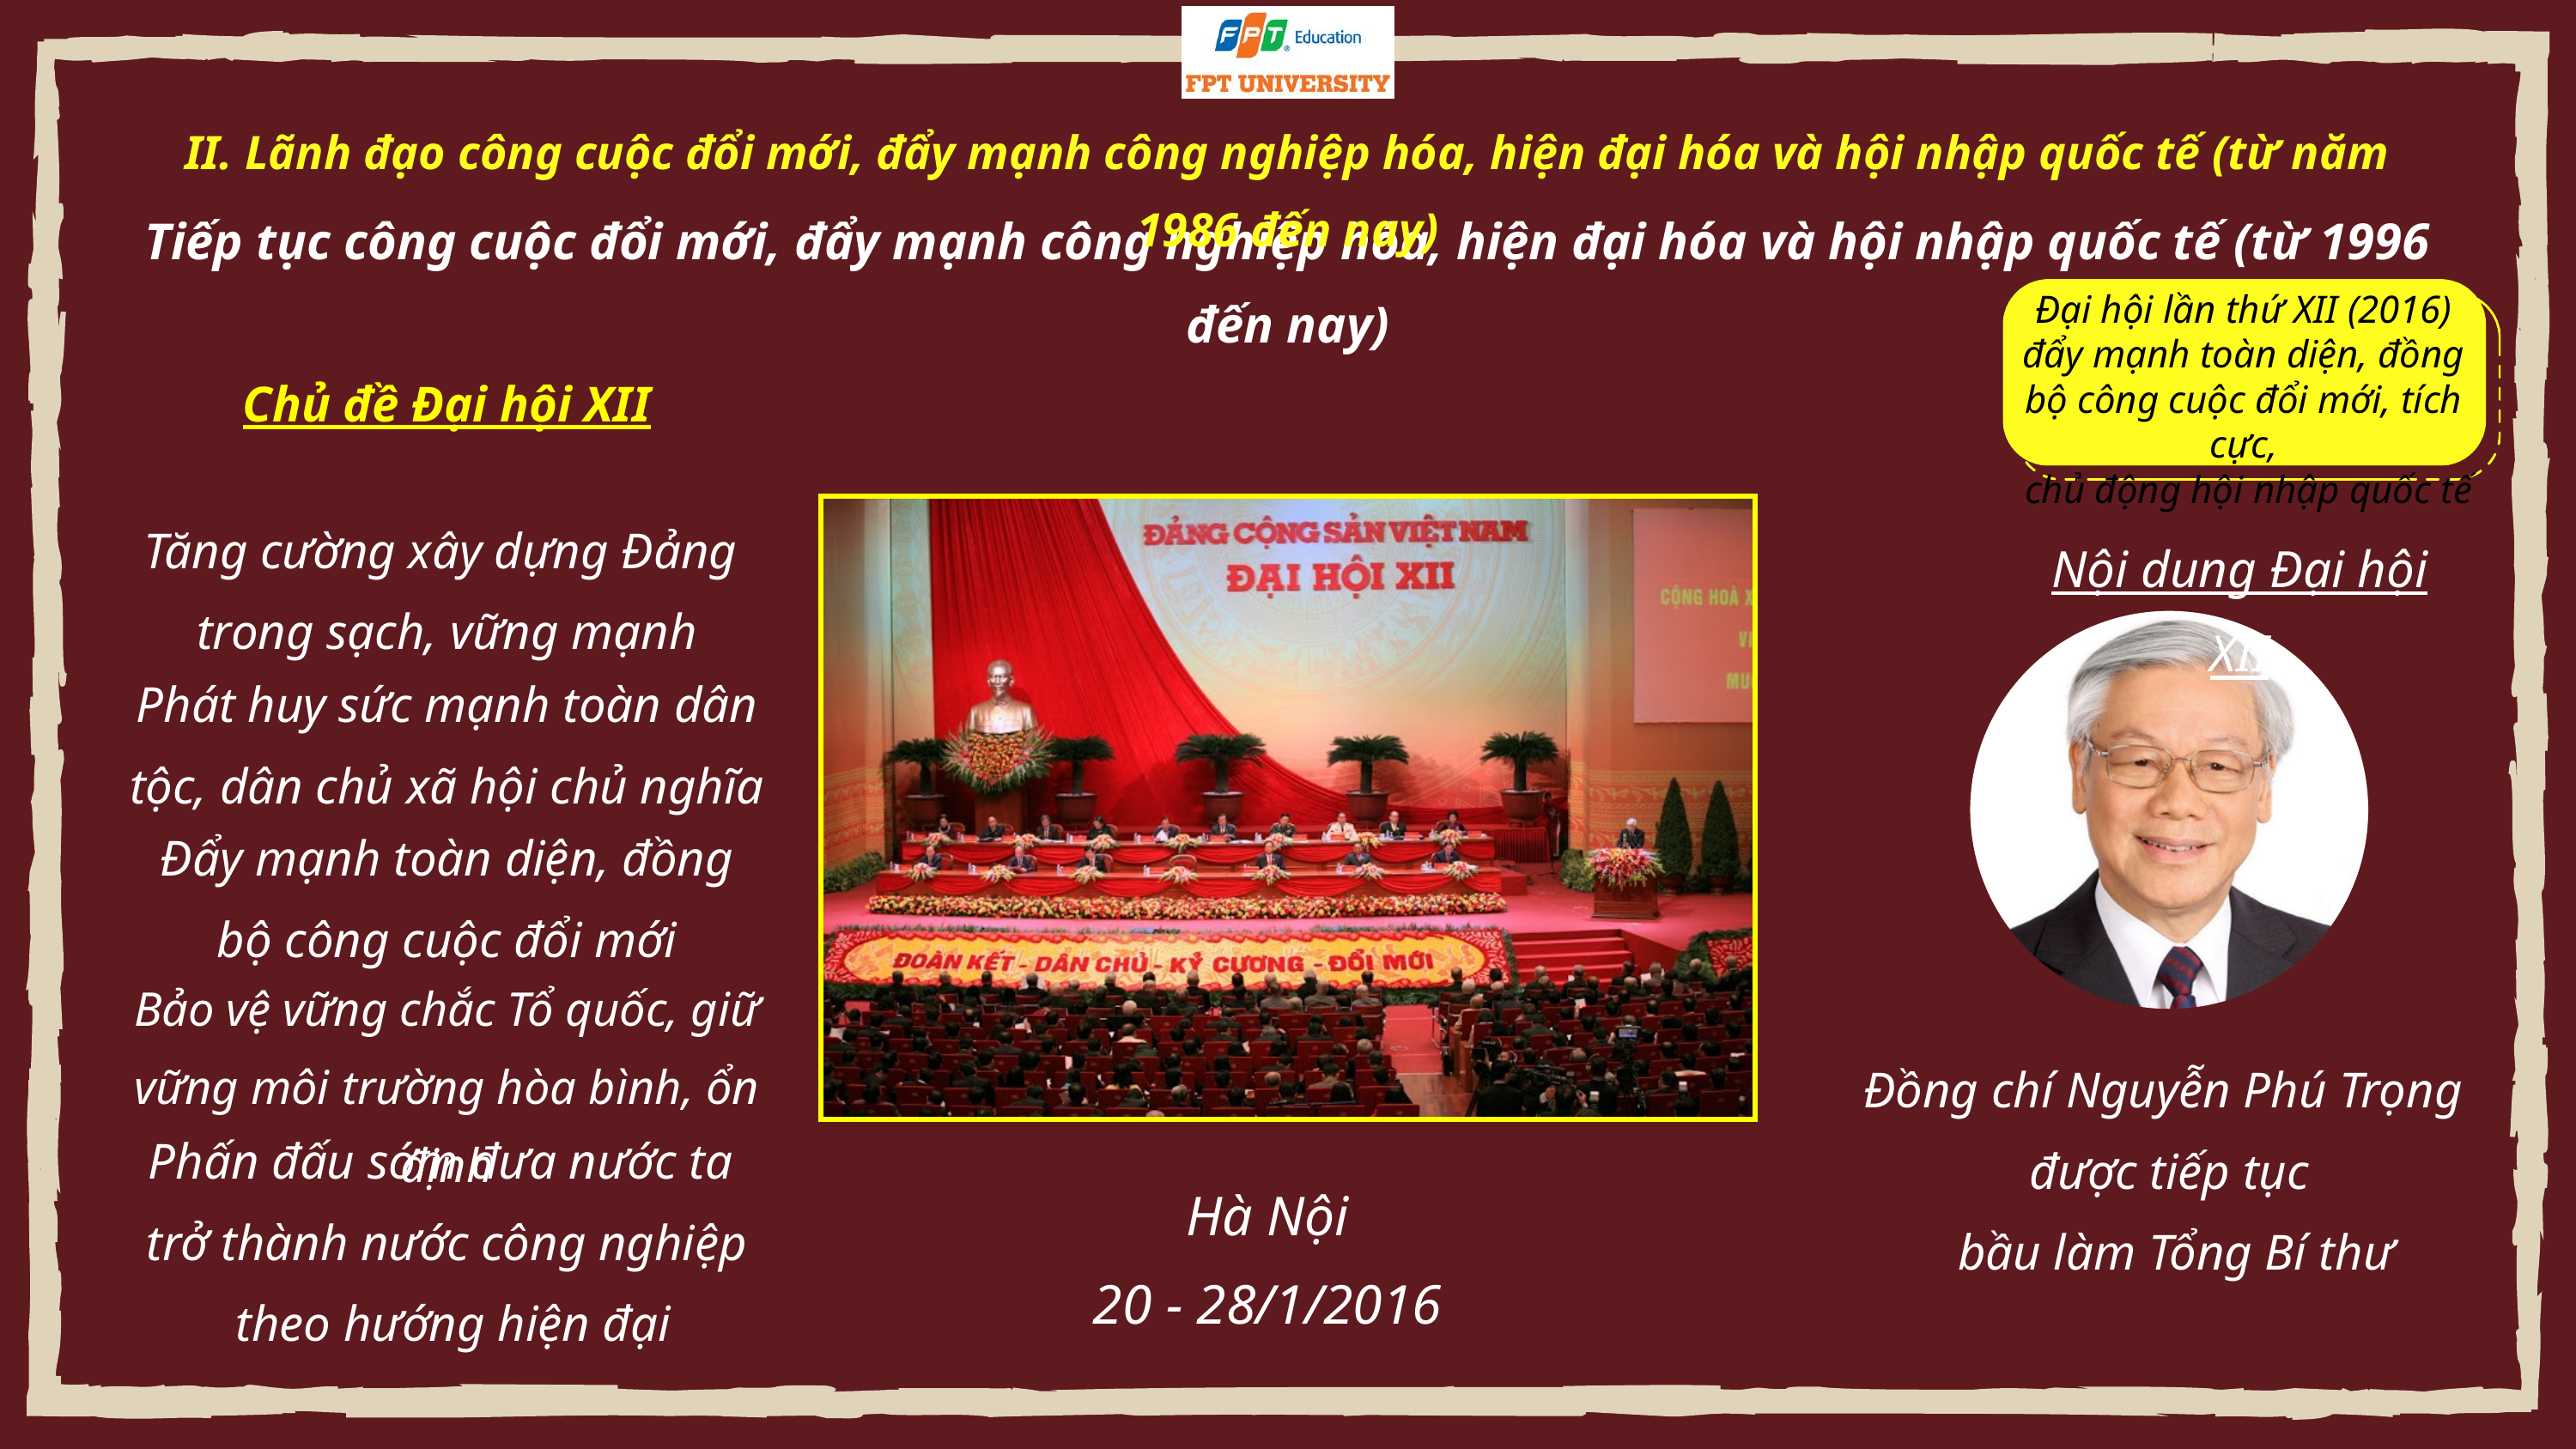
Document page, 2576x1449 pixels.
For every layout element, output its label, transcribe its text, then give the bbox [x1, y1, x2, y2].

text_box [820, 495, 1756, 1120]
text_box Tăng cường xây dựng Đảng trong sạch, vững mạnh [129, 496, 765, 651]
text_box Phấn đấu sớm đưa nước ta trở thành nước công nghiệp theo hướng hiện đại [129, 1107, 765, 1351]
text_box Bảo vệ vững chắc Tổ quốc, giữ vững môi trường hòa bình, ổn định [129, 957, 765, 1107]
text_box [26, 28, 2550, 1420]
text_box Đồng chí Nguyễn Phú Trọng được tiếp tục bầu làm Tổng Bí thư [1851, 1036, 2488, 1280]
text_box [1970, 660, 2369, 1009]
text_box Chủ đề Đại hội XII [129, 350, 765, 432]
text_box Nội dung Đại hội XII [2038, 513, 2441, 682]
text_box Tiếp tục công cuộc đổi mới, đẩy mạnh công nghiệp hóa, hiện đại hóa và hội nhập quốc tế (từ 1996 đến nay) [143, 257, 2433, 354]
text_box Phát huy sức mạnh toàn dân tộc, dân chủ xã hội chủ nghĩa [129, 651, 765, 804]
text_box Hà Nội 20 - 28/1/2016 [799, 1158, 1736, 1335]
text_box [1182, 6, 1394, 99]
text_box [2002, 279, 2501, 481]
text_box Đẩy mạnh toàn diện, đồng bộ công cuộc đổi mới [129, 804, 765, 957]
text_box II. Lãnh đạo công cuộc đổi mới, đẩy mạnh công nghiệp hóa, hiện đại hóa và hội nhập quốc tế (từ năm 1986 đến nay) [129, 101, 2447, 257]
